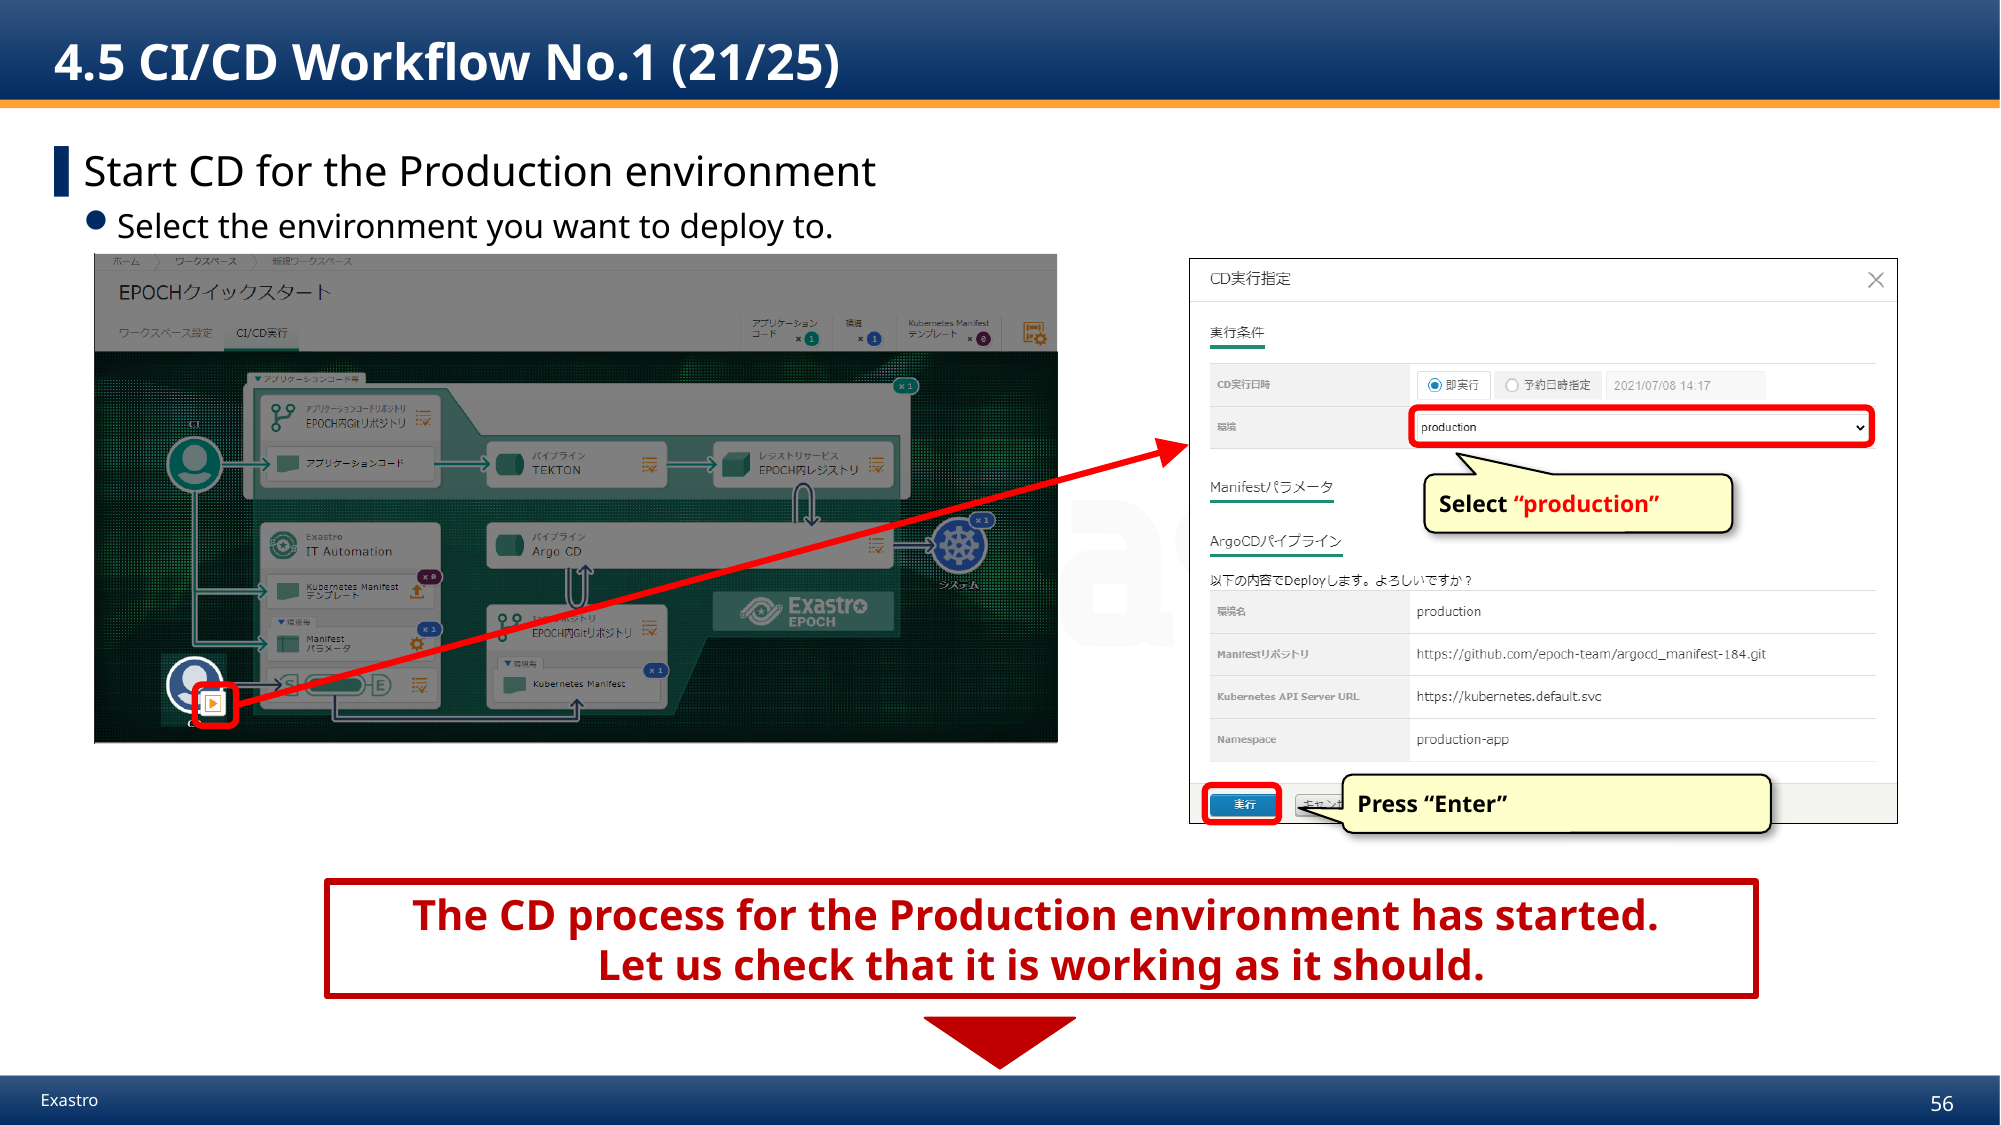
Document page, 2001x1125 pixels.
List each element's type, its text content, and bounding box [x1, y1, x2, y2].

title 4.5 CI/CD Workflow No.1 (21/25) [39, 18, 1961, 96]
picture [0, 0, 2000, 1125]
text_box [924, 1017, 1076, 1069]
list Start CD for the Production environment Select the environment you want to deploy to. [39, 137, 1961, 1059]
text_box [235, 444, 1183, 706]
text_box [94, 253, 1058, 744]
text_box The CD process for the Production environment has started. Let us check that it is working as it should. [326, 881, 1756, 997]
